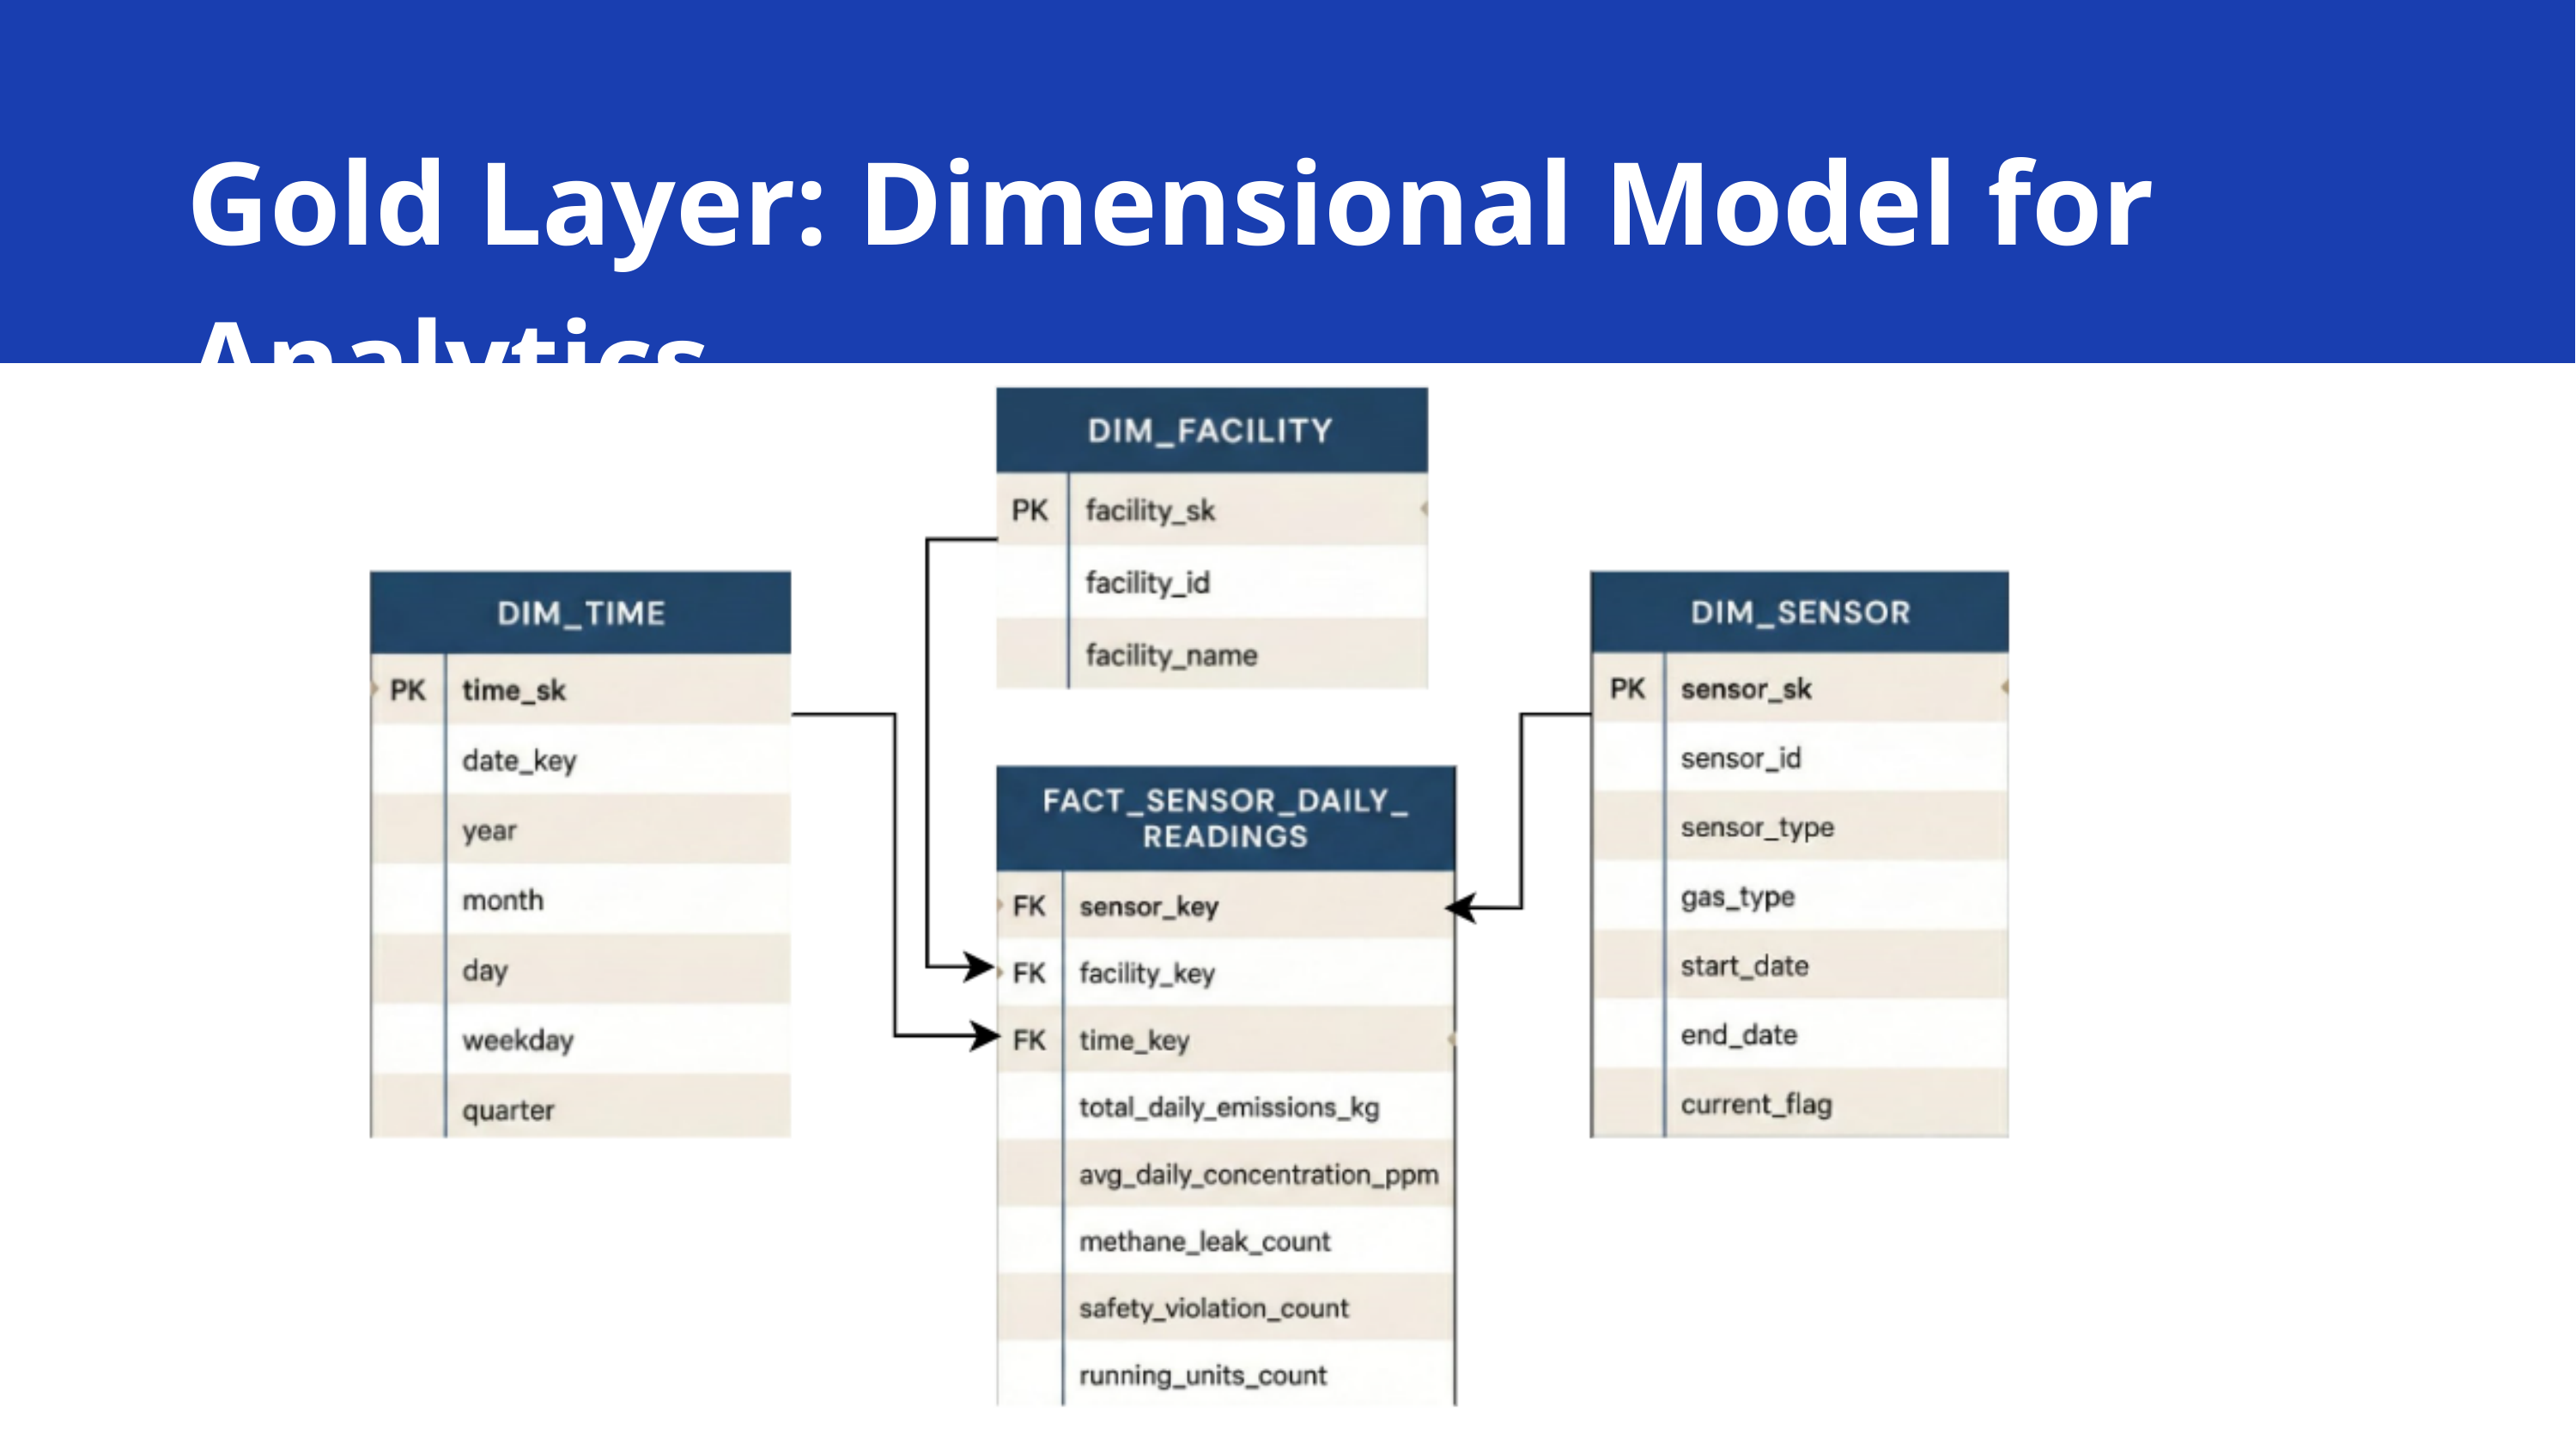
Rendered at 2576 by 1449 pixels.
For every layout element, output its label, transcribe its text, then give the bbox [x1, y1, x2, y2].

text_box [0, 0, 2576, 364]
text_box [297, 428, 2079, 1449]
text_box Gold Layer: Dimensional Model for Analytics [186, 373, 2576, 428]
